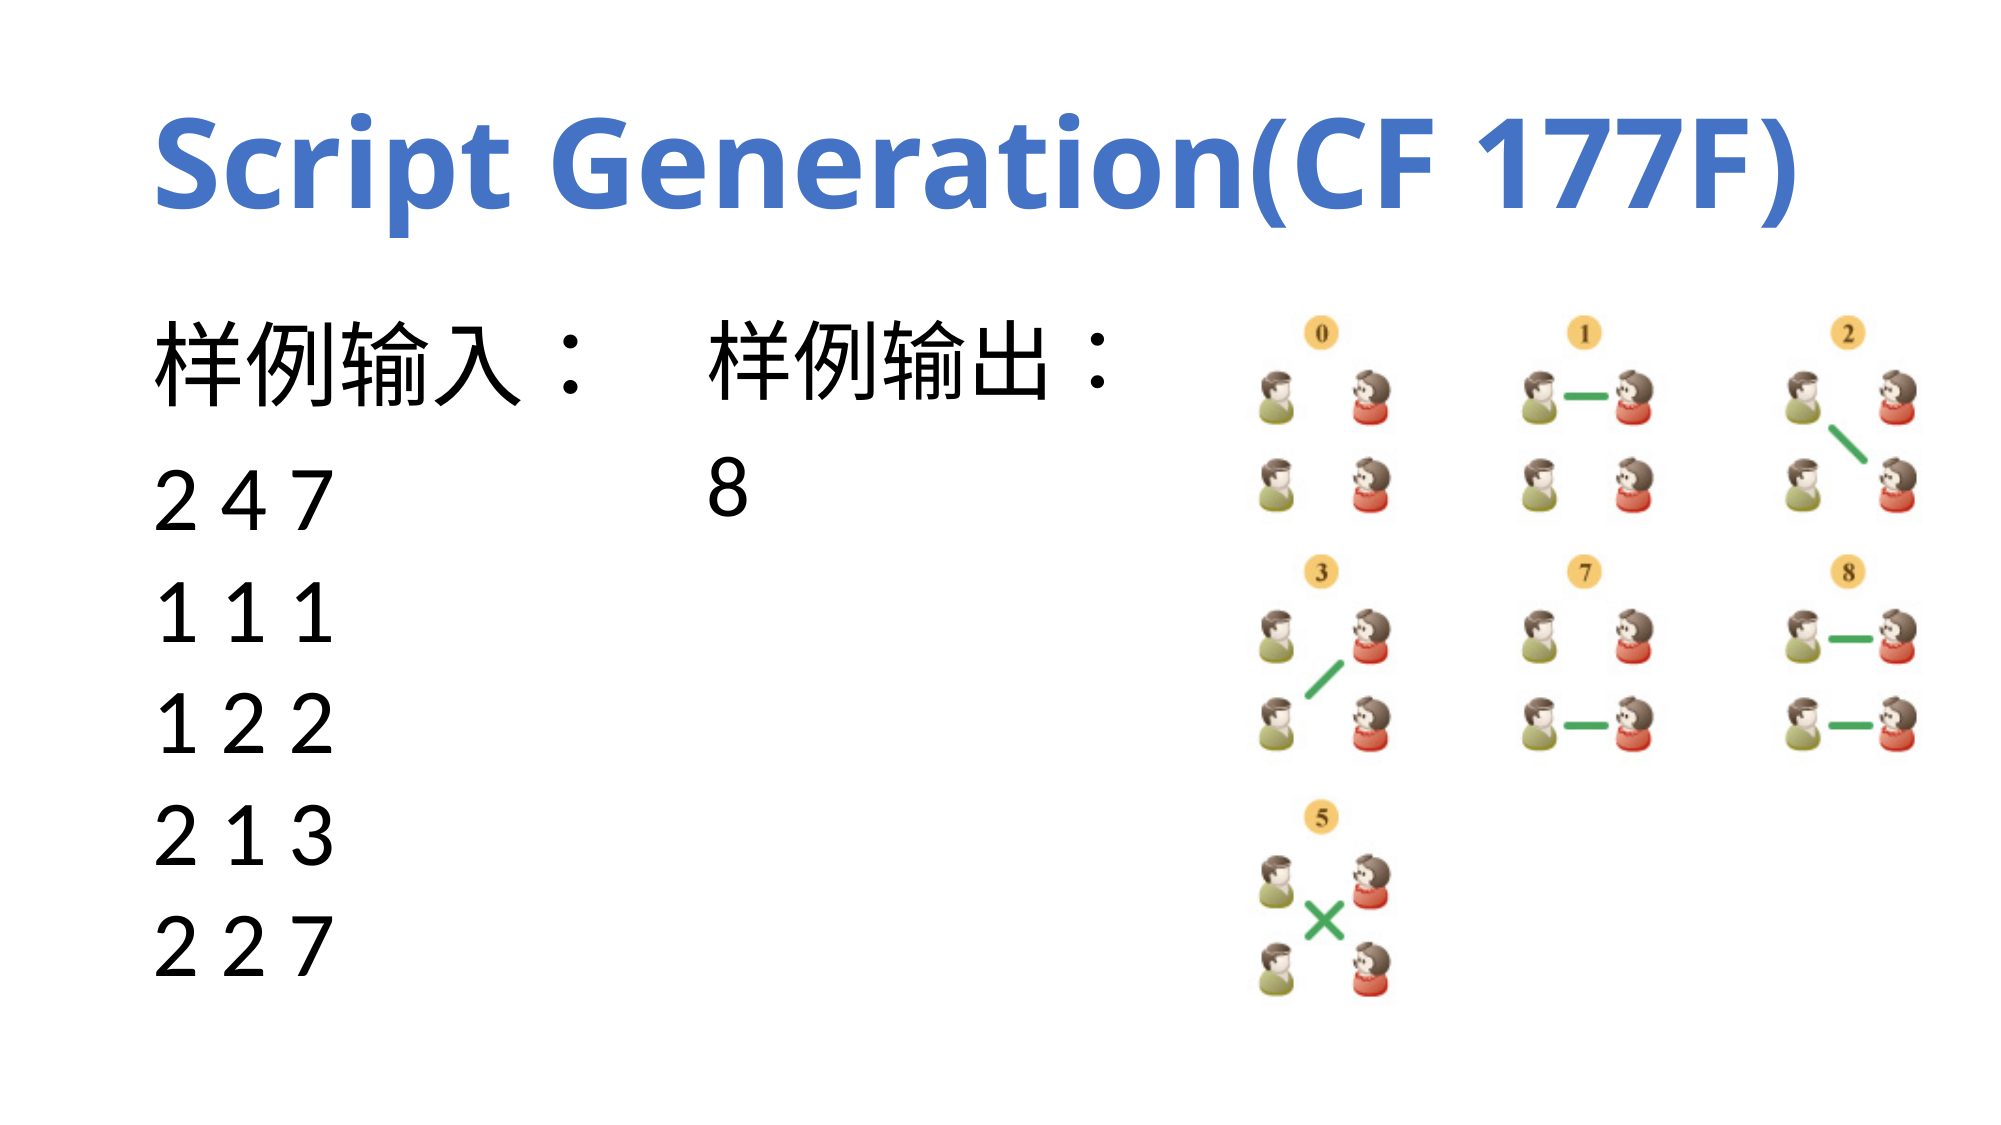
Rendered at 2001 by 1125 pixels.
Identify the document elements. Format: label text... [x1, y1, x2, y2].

list 样例输入： 2 4 7 1 1 1 1 2 2 2 1 3 2 2 7 [137, 299, 645, 1014]
text_box 样例输出： 8 [691, 299, 1172, 546]
picture [1172, 299, 1992, 1014]
title Script Generation(CF 177F) [137, 59, 1863, 278]
